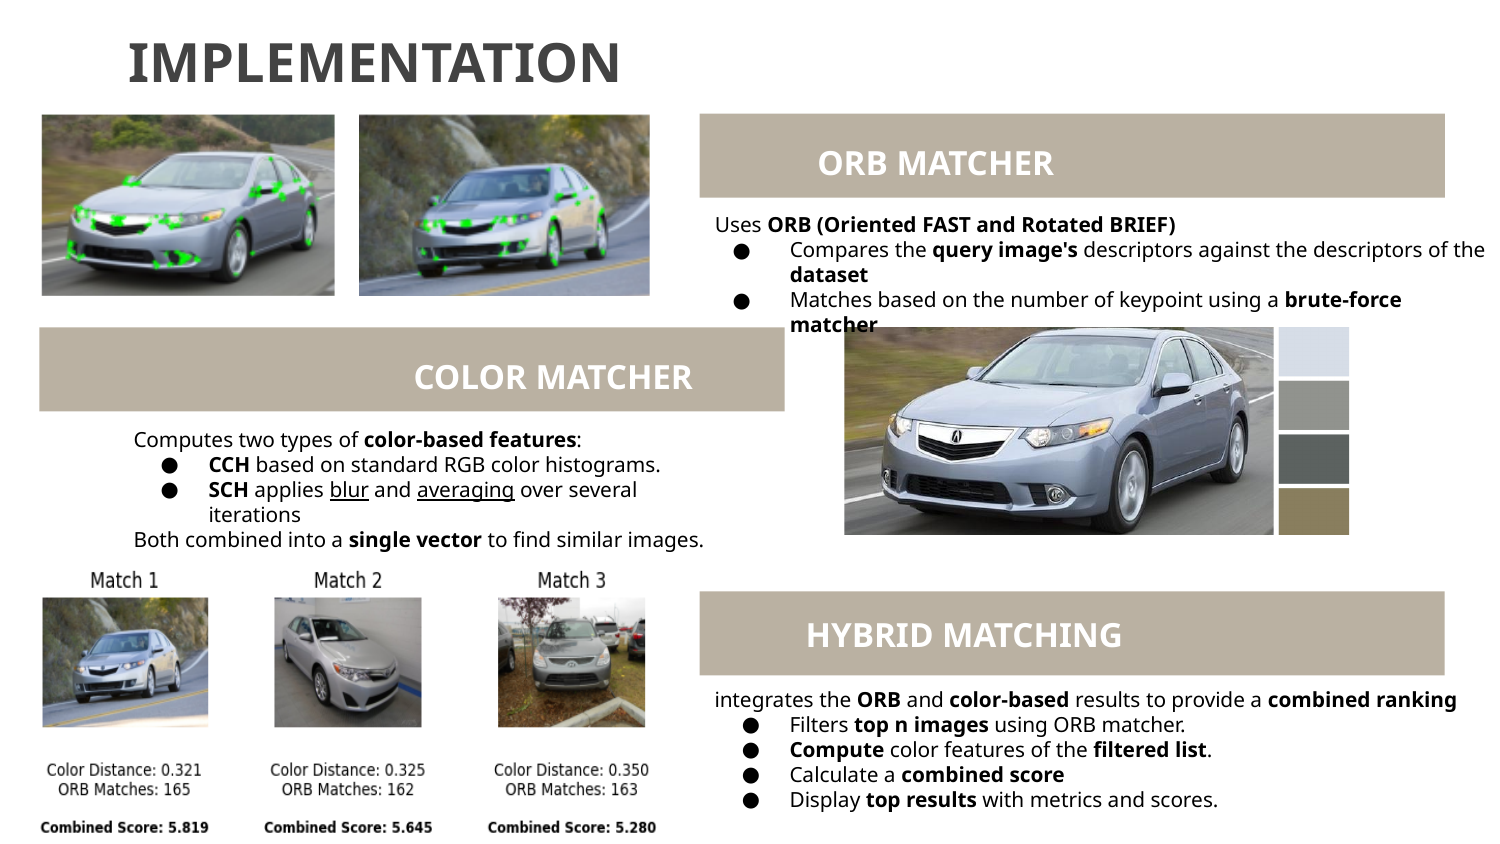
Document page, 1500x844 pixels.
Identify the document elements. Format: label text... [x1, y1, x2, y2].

picture [41, 113, 338, 297]
title IMPLEMENTATION [113, 20, 663, 101]
subtitle integrates the ORB and color-based results to provide a combined ranking Filters top n images using ORB matcher. Compute color features of the filtered list. Calculate a combined score Display top results with metrics and scores. [708, 671, 1500, 844]
picture [1277, 327, 1350, 536]
picture [358, 113, 650, 297]
subtitle Computes two types of color-based features: CCH based on standard RGB color histograms. SCH applies blur and averaging over several iterations Both combined into a single vector to find similar images. [118, 412, 720, 536]
title ORB MATCHER [802, 133, 1445, 198]
text_box [708, 591, 1445, 671]
picture [0, 566, 703, 844]
subtitle Uses ORB (Oriented FAST and Rotated BRIEF) Compares the query image's descriptors against the descriptors of the dataset Matches based on the number of keypoint using a brute-force matcher [699, 197, 1500, 321]
text_box [39, 327, 785, 412]
title COLOR MATCHER [118, 348, 709, 412]
picture [844, 327, 1274, 536]
text_box [699, 113, 1445, 197]
title HYBRID MATCHING [790, 606, 1349, 670]
